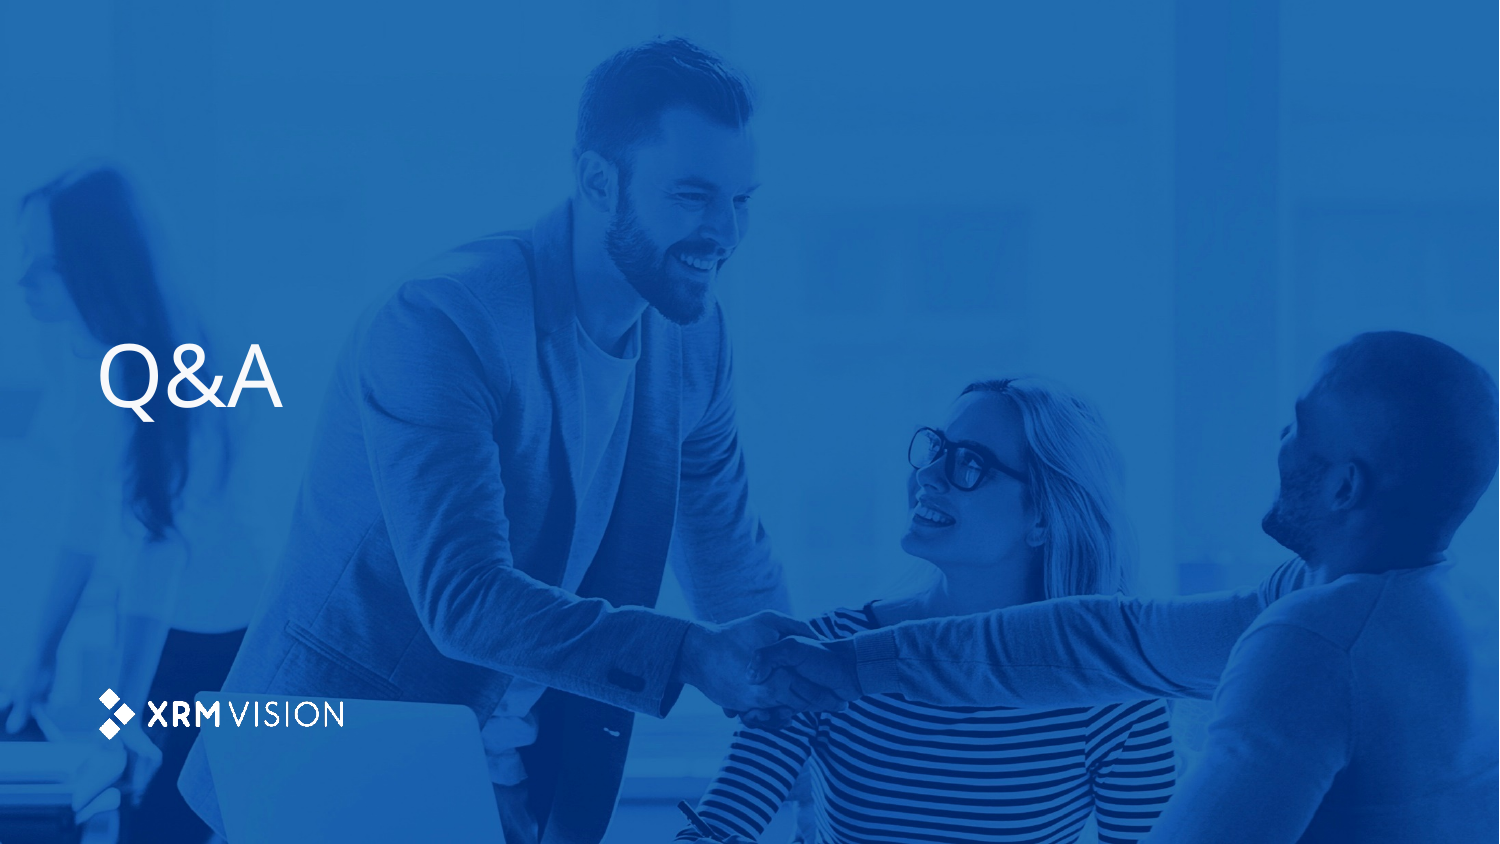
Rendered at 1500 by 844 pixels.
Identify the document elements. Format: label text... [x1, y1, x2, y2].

picture [0, 0, 1499, 844]
list Q&A [80, 324, 1344, 481]
